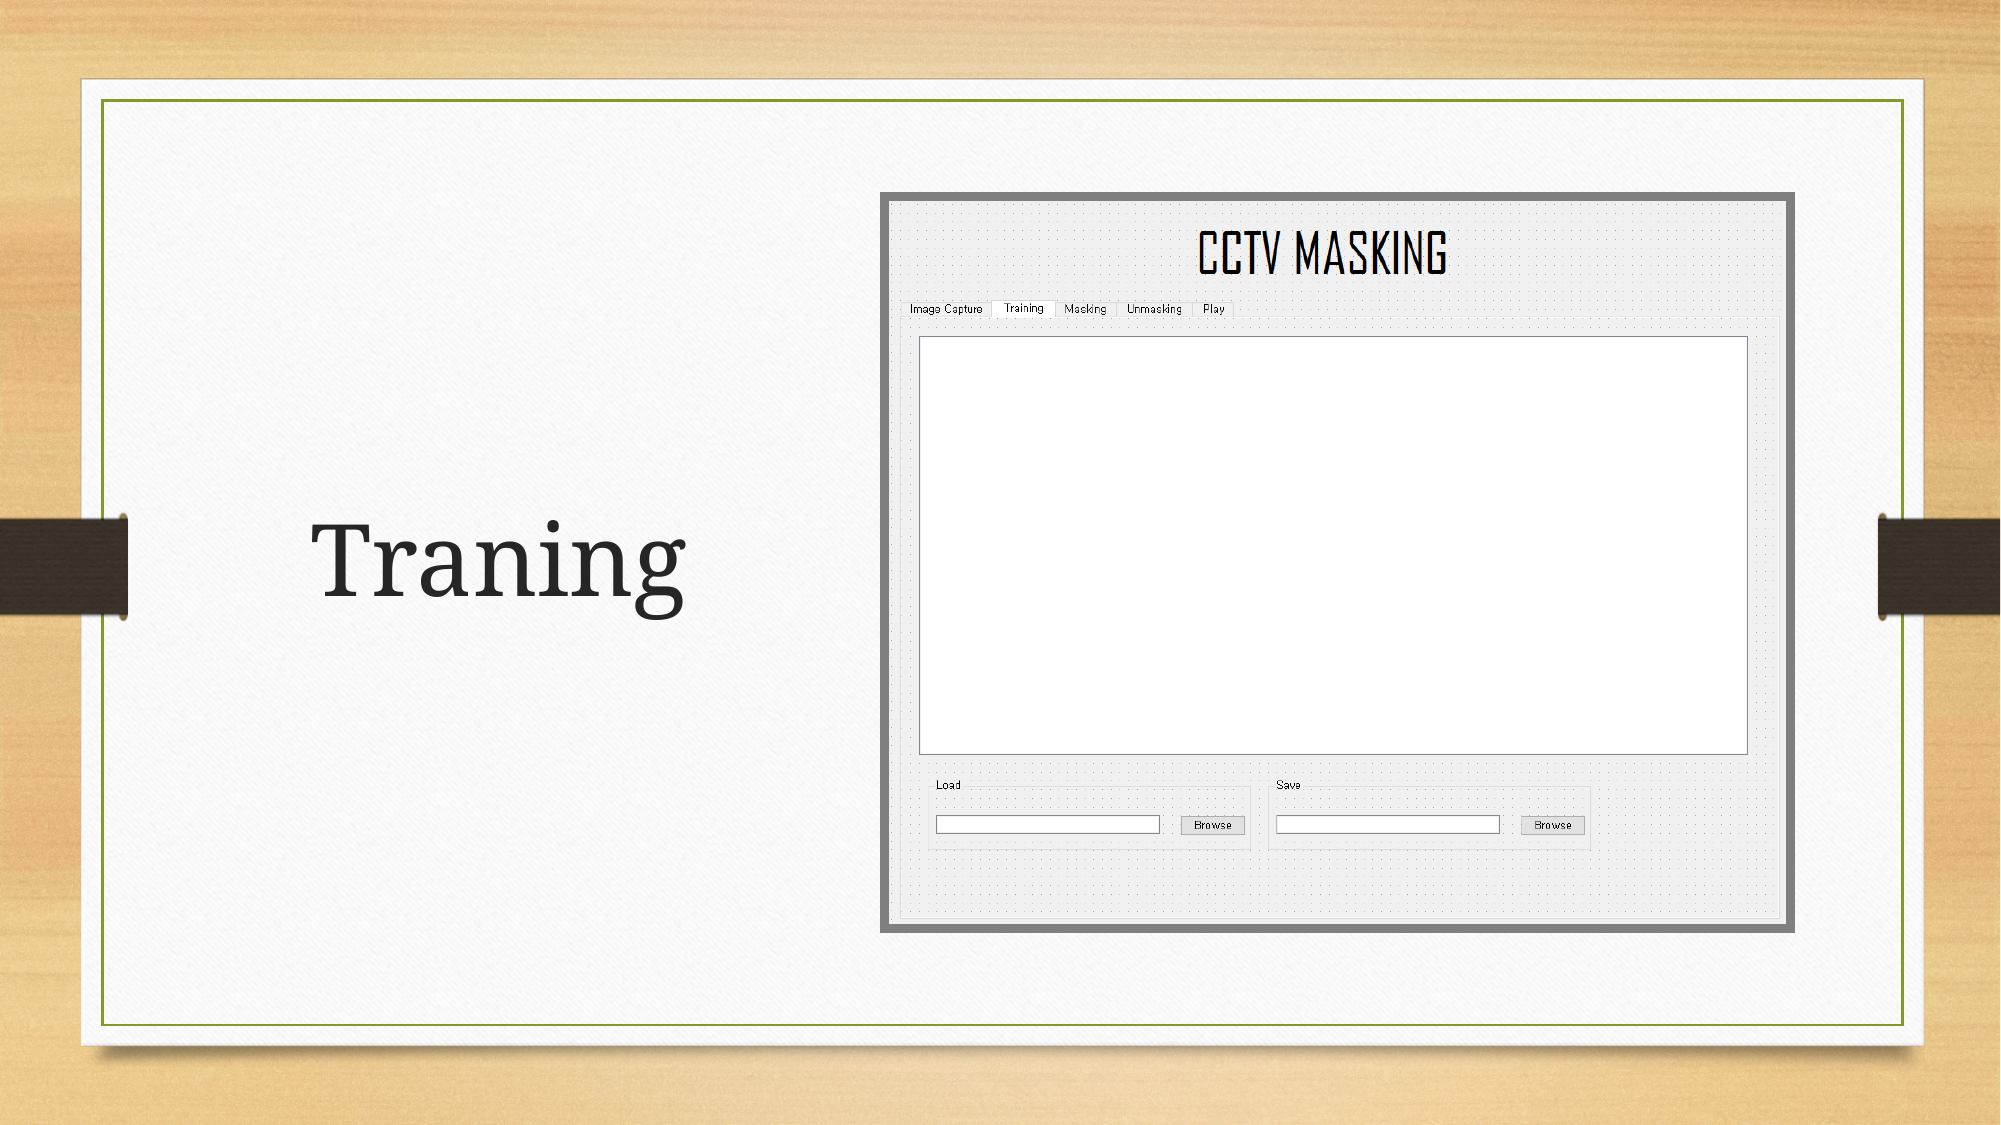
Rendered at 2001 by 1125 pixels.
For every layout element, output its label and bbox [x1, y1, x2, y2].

text_box [0, 0, 2000, 1125]
picture [888, 201, 1787, 924]
